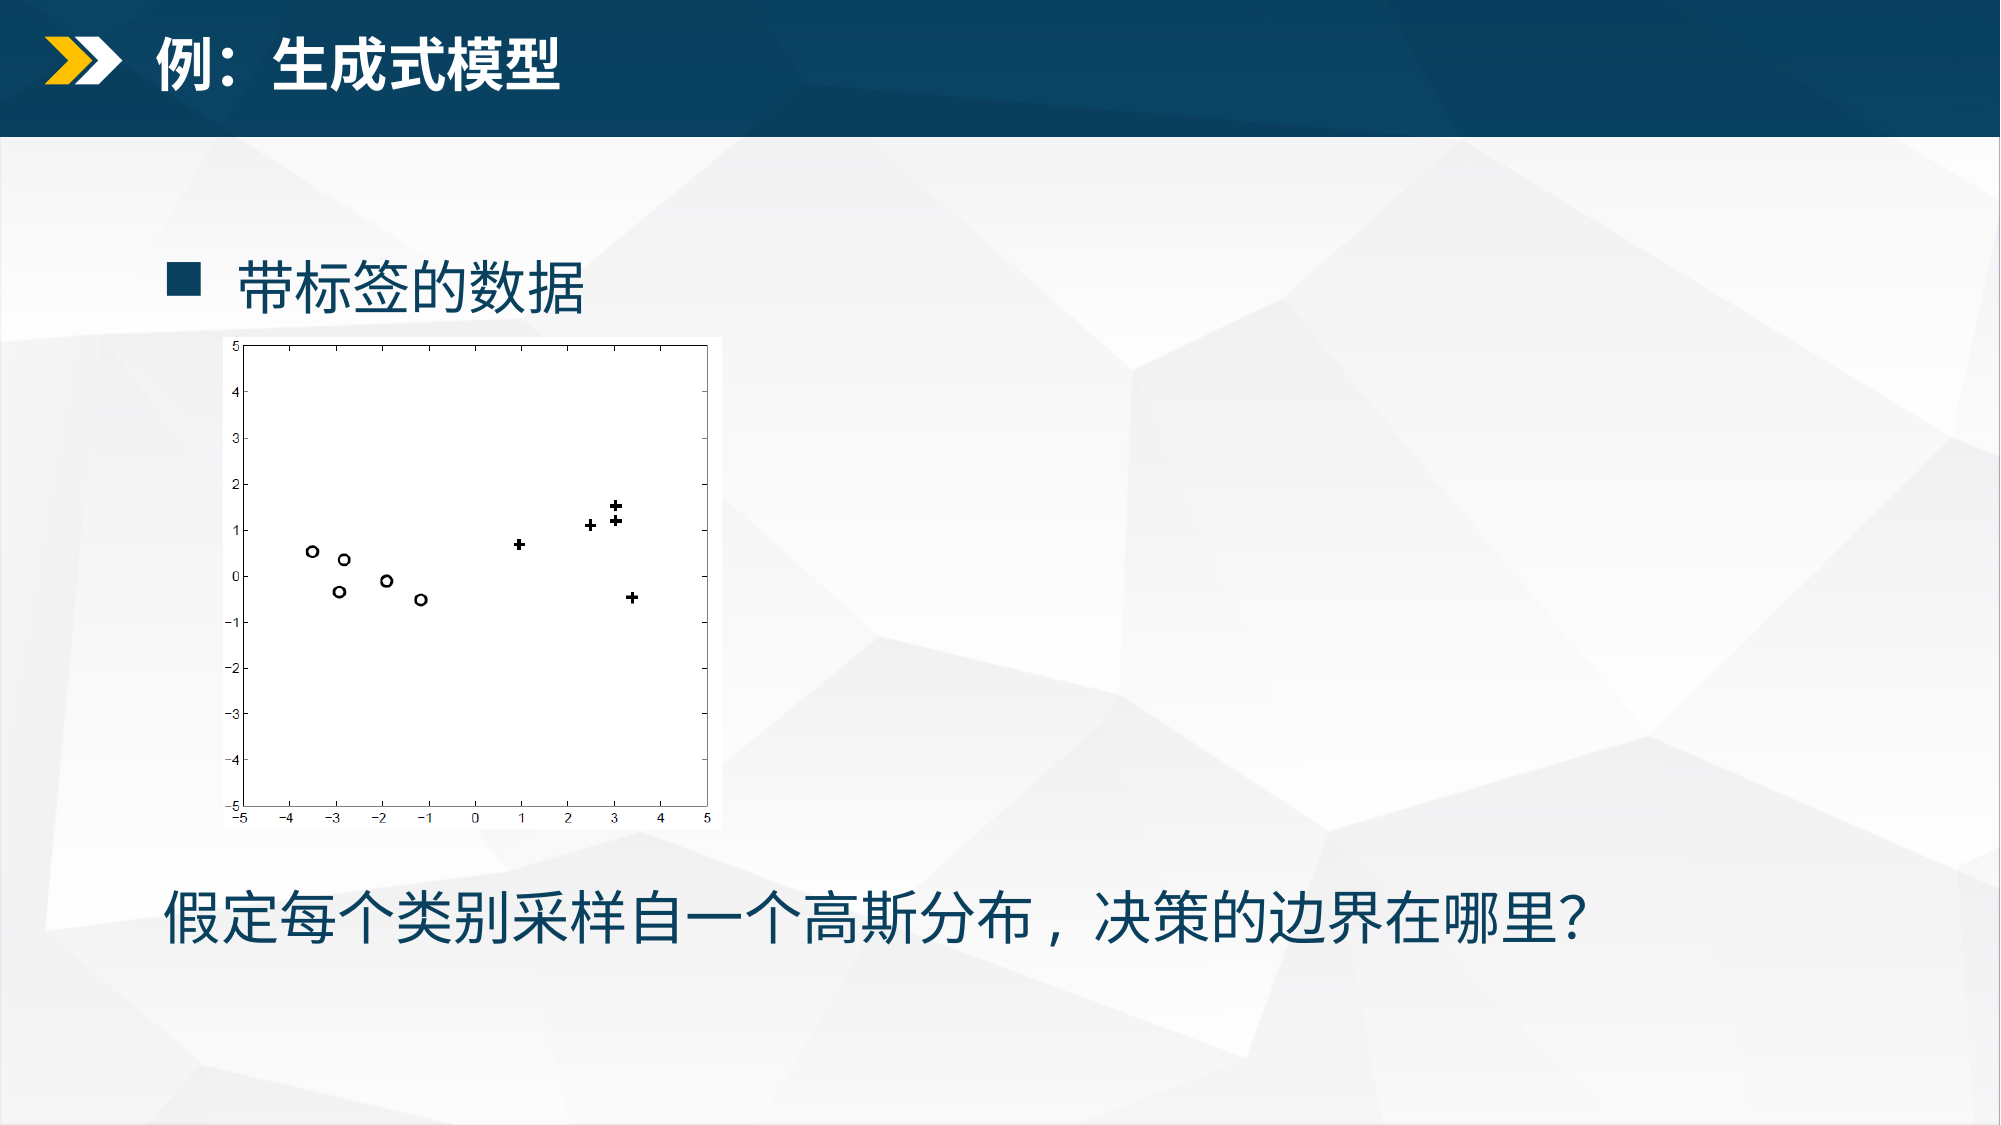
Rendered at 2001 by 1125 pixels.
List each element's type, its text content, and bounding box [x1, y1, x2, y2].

picture [0, 0, 2000, 1125]
list 例：生成式模型 [140, 28, 1924, 117]
